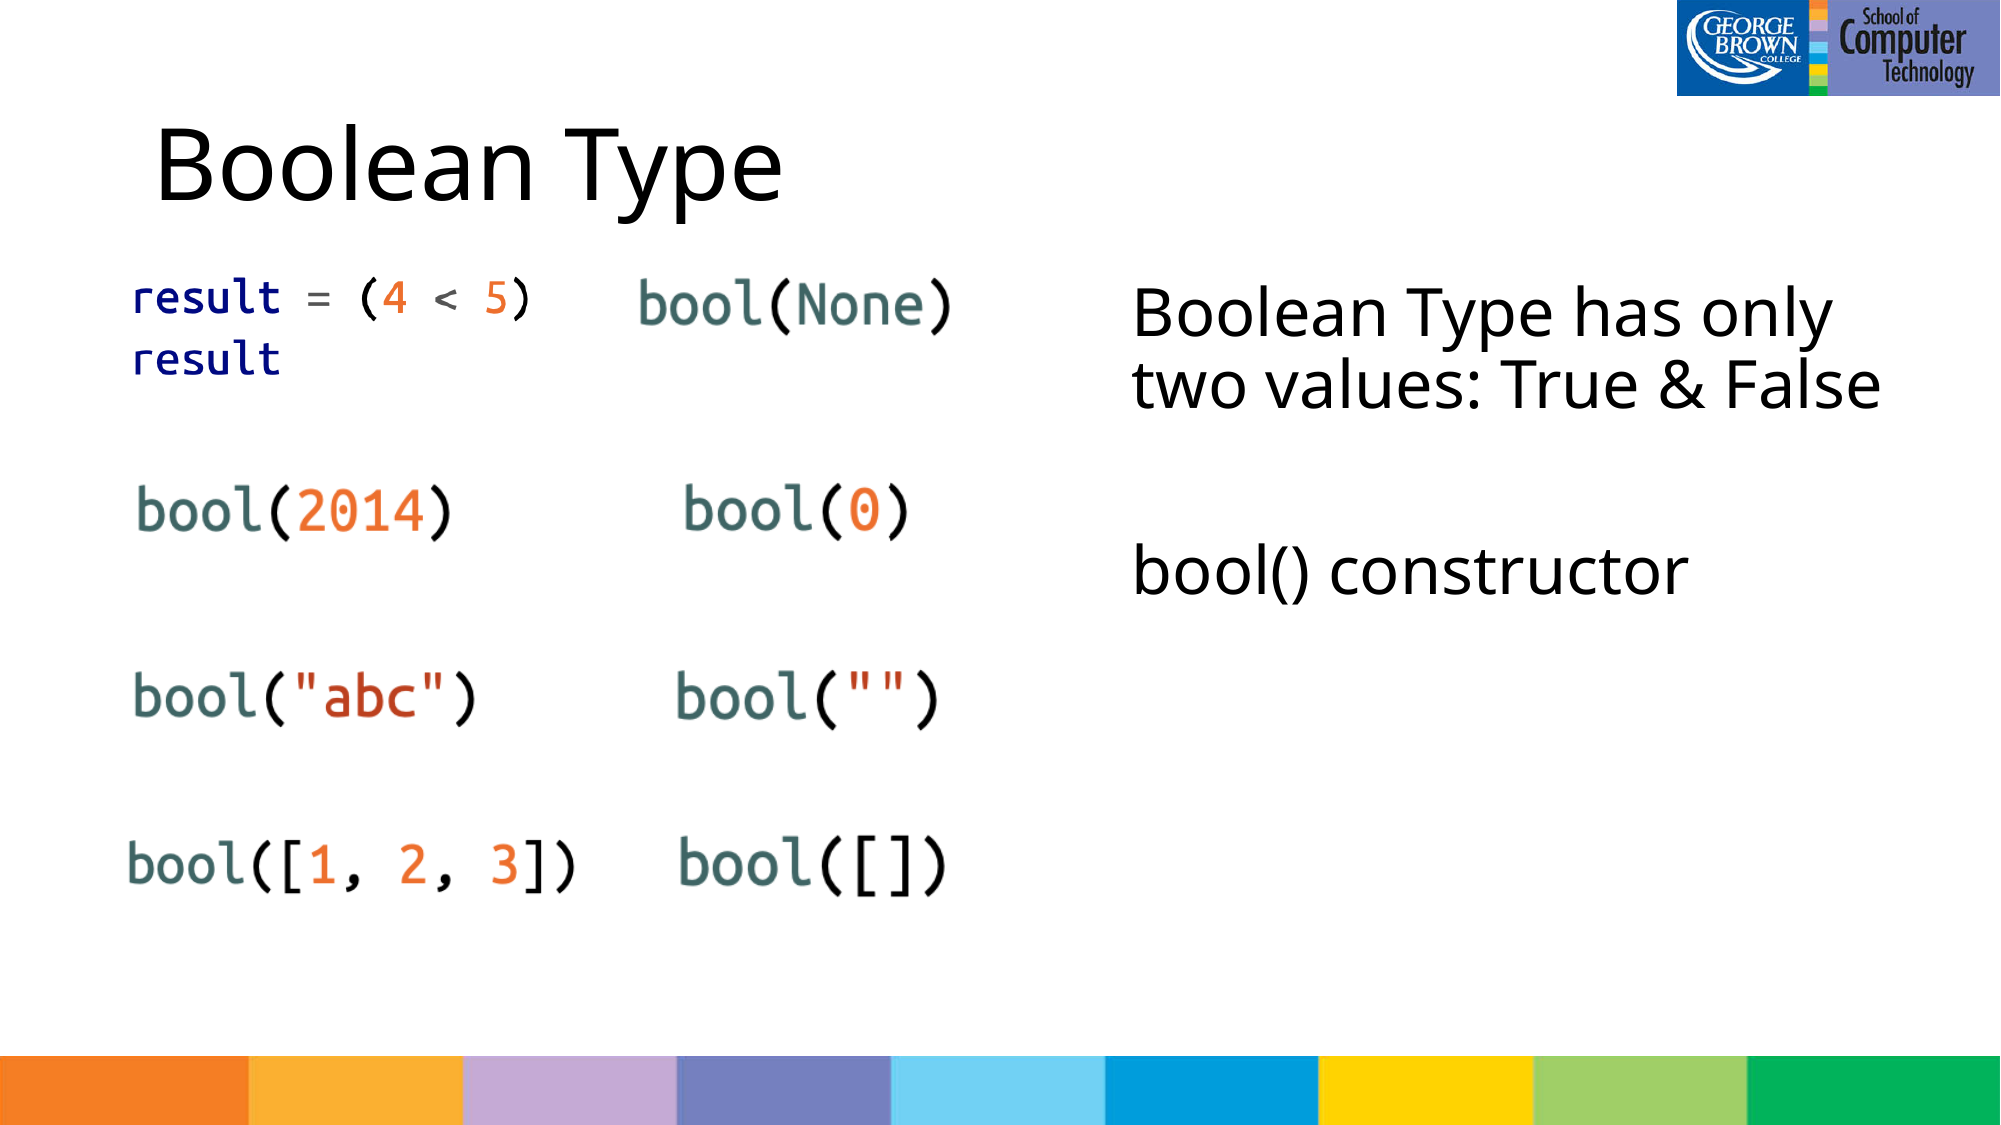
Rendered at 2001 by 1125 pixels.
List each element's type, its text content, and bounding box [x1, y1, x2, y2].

picture [108, 467, 486, 564]
picture [654, 817, 965, 922]
picture [0, 1056, 1105, 1125]
title Boolean Type [137, 59, 1863, 278]
picture [108, 260, 559, 398]
picture [1318, 1056, 2000, 1125]
picture [108, 818, 593, 911]
picture [659, 463, 924, 566]
picture [1677, 0, 2000, 96]
picture [105, 654, 501, 749]
list Boolean Type has only two values: True & False bool() constructor [1116, 271, 1942, 986]
picture [653, 649, 964, 754]
picture [618, 265, 965, 358]
